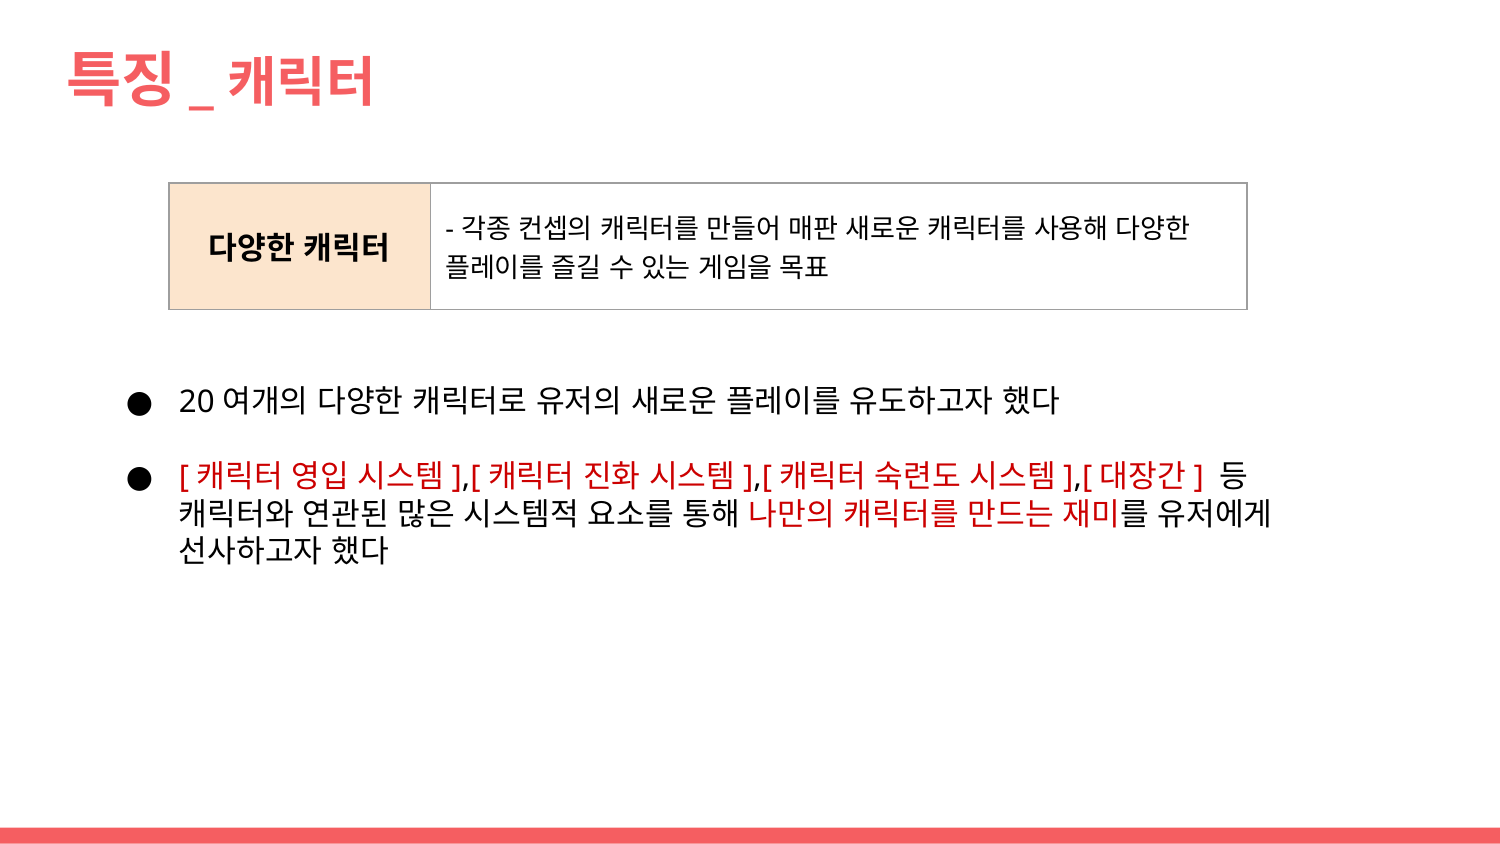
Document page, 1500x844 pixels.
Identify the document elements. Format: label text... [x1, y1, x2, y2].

table_header -각종 컨셉의 캐릭터를 만들어 매판 새로운 캐릭터를 사용해 다양한 플레이를 즐길 수 있는 게임을 목표 [431, 184, 1246, 309]
table_header 다양한 캐릭터 [170, 184, 430, 309]
title 특징_캐릭터 [51, 26, 1449, 130]
text_box 20여개의 다양한 캐릭터로 유저의 새로운 플레이를 유도하고자 했다 [캐릭터 영입 시스템],[캐릭터 진화 시스템],[캐릭터 숙련도 시스템],[대장간] 등 캐릭터와 연관된 많은 시스템적 요소를 통해 나만의 캐릭터를 만드는 재미를 유저에게 선사하고자 했다 [88, 366, 1381, 584]
